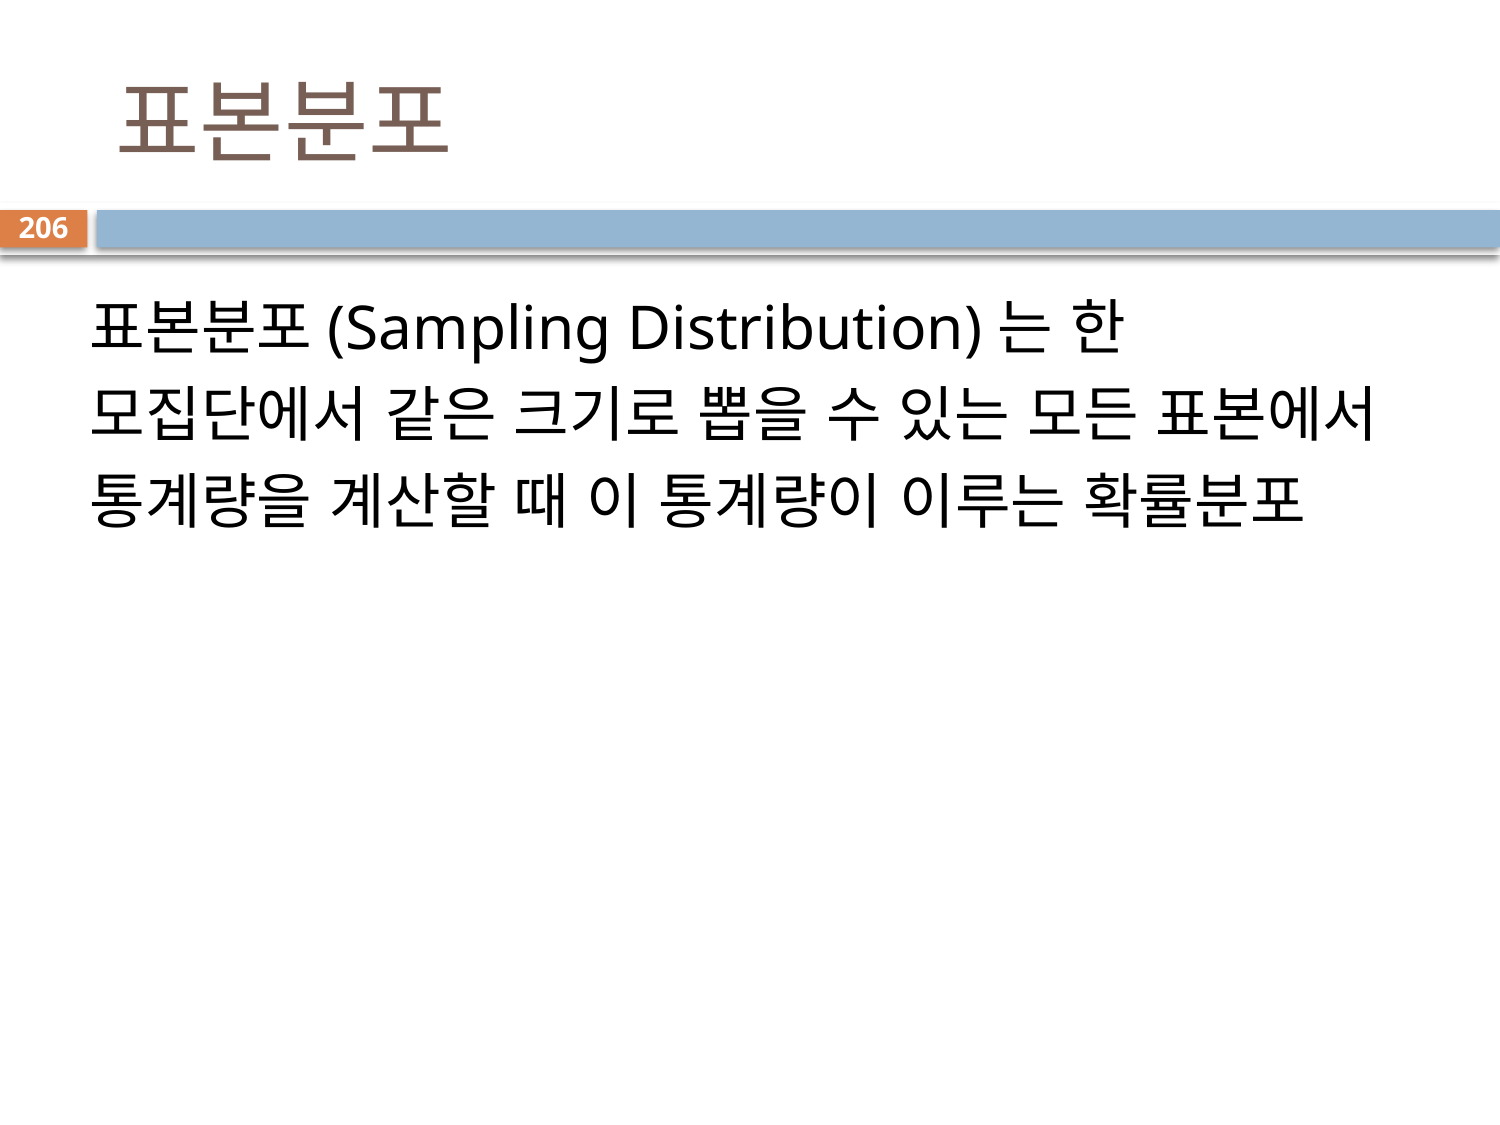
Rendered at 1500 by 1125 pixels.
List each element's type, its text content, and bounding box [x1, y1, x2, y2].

list 표본분포(Sampling Distribution)는 한 모집단에서 같은 크기로 뽑을 수 있는 모든 표본에서 통계량을 계산할 때 이 통계량이 이루는 확률분포 [75, 267, 1425, 1047]
title 표본분포 [100, 37, 1438, 200]
slide_number 206 [0, 208, 88, 249]
